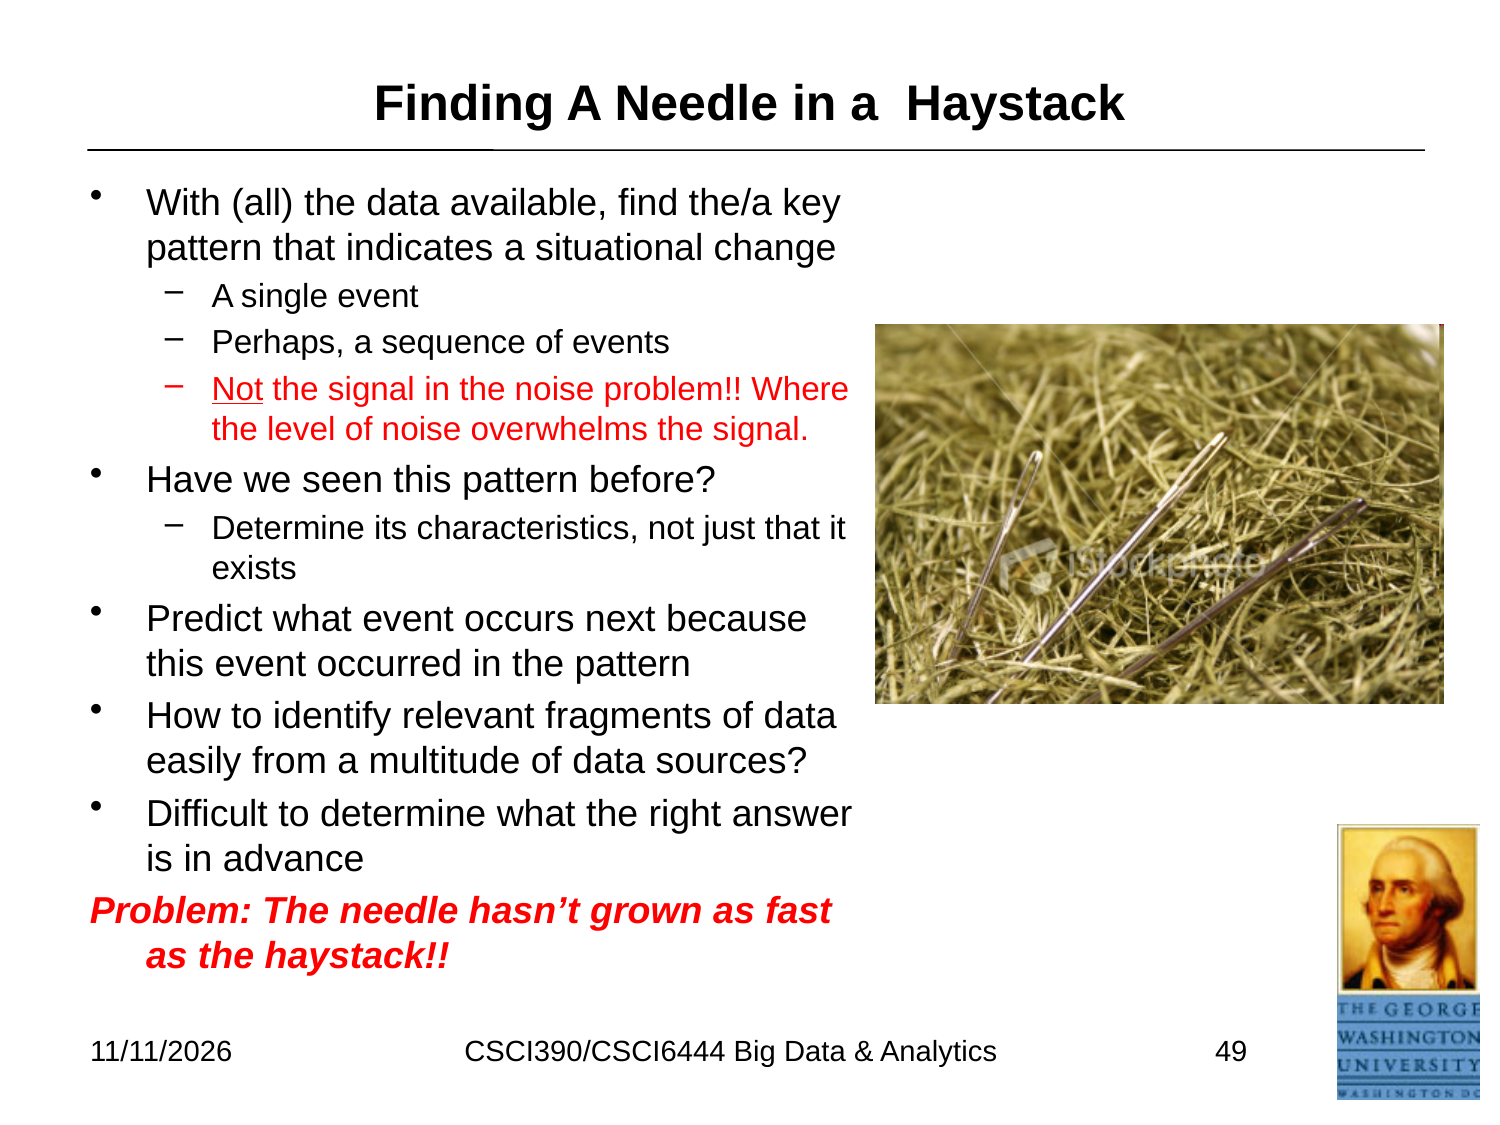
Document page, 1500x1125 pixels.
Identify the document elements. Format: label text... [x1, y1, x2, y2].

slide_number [75, 1024, 250, 1103]
slide_number 49 [1200, 1025, 1313, 1104]
picture [874, 324, 1444, 704]
footer CSCI390/CSCI6444 Big Data & Analytics [300, 1024, 1163, 1103]
title Finding A Needle in a Haystack [75, 50, 1425, 150]
text_box With (all) the data available, find the/a key pattern that indicates a situational change A single event Perhaps, a sequence of events Not the signal in the noise problem!! Where the level of noise overwhelms the signal. Have we seen this pattern before? Determine its characteristics, not just that it exists Predict what event occurs next because this event occurred in the pattern How to identify relevant fragments of data easily from a multitude of data sources? Difficult to determine what the right answer is in advance Problem: The needle hasn’t grown as fast as the haystack!! [75, 170, 875, 1013]
picture [1337, 824, 1480, 1100]
